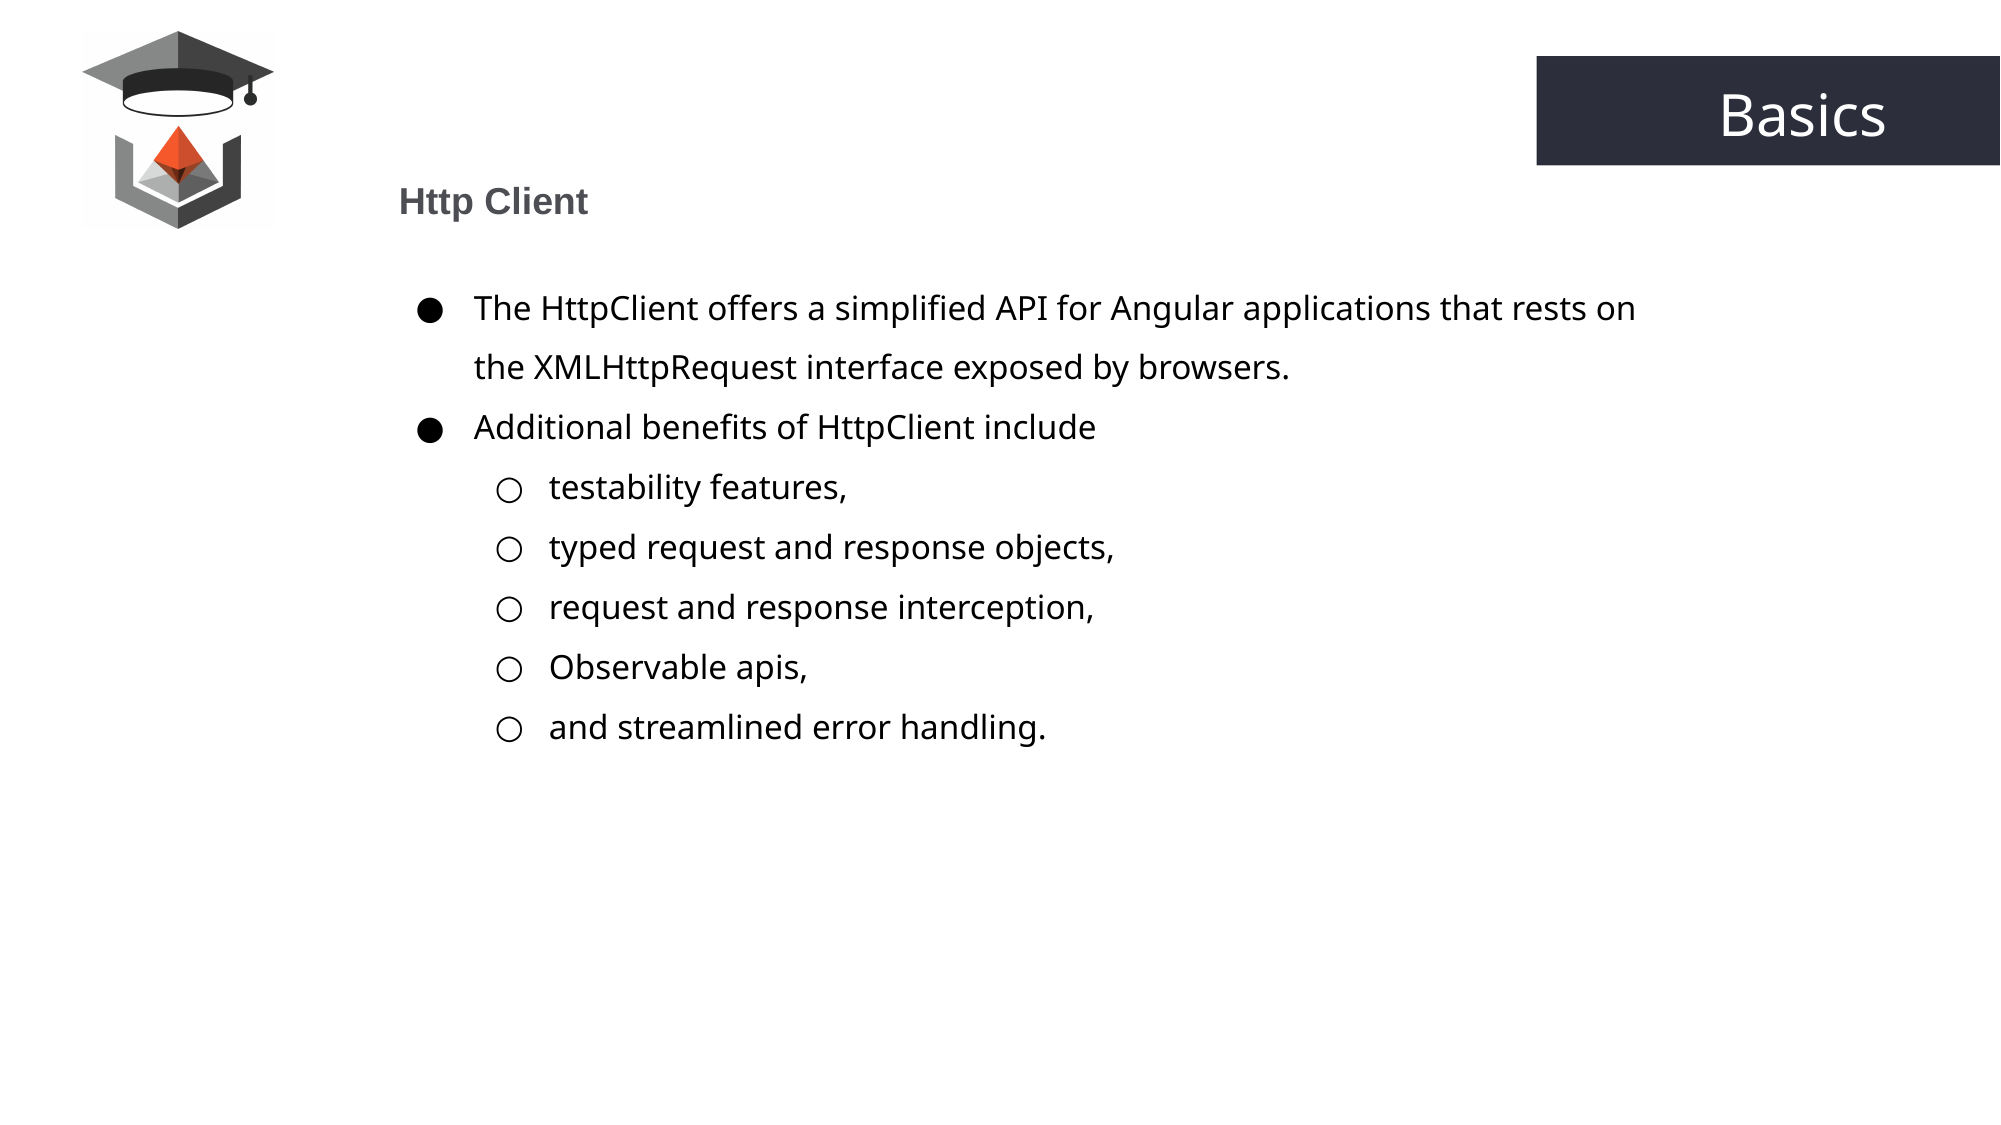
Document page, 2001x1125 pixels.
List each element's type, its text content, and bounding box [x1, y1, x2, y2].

picture [82, 31, 274, 229]
text_box Http Client The HttpClient offers a simplified API for Angular applications that rests on the XMLHttpRequest interface exposed by browsers. Additional benefits of HttpClient include testability features, typed request and response objects, request and response interception, Observable apis, and streamlined error handling. [383, 161, 1687, 1075]
picture [1534, 33, 2000, 191]
